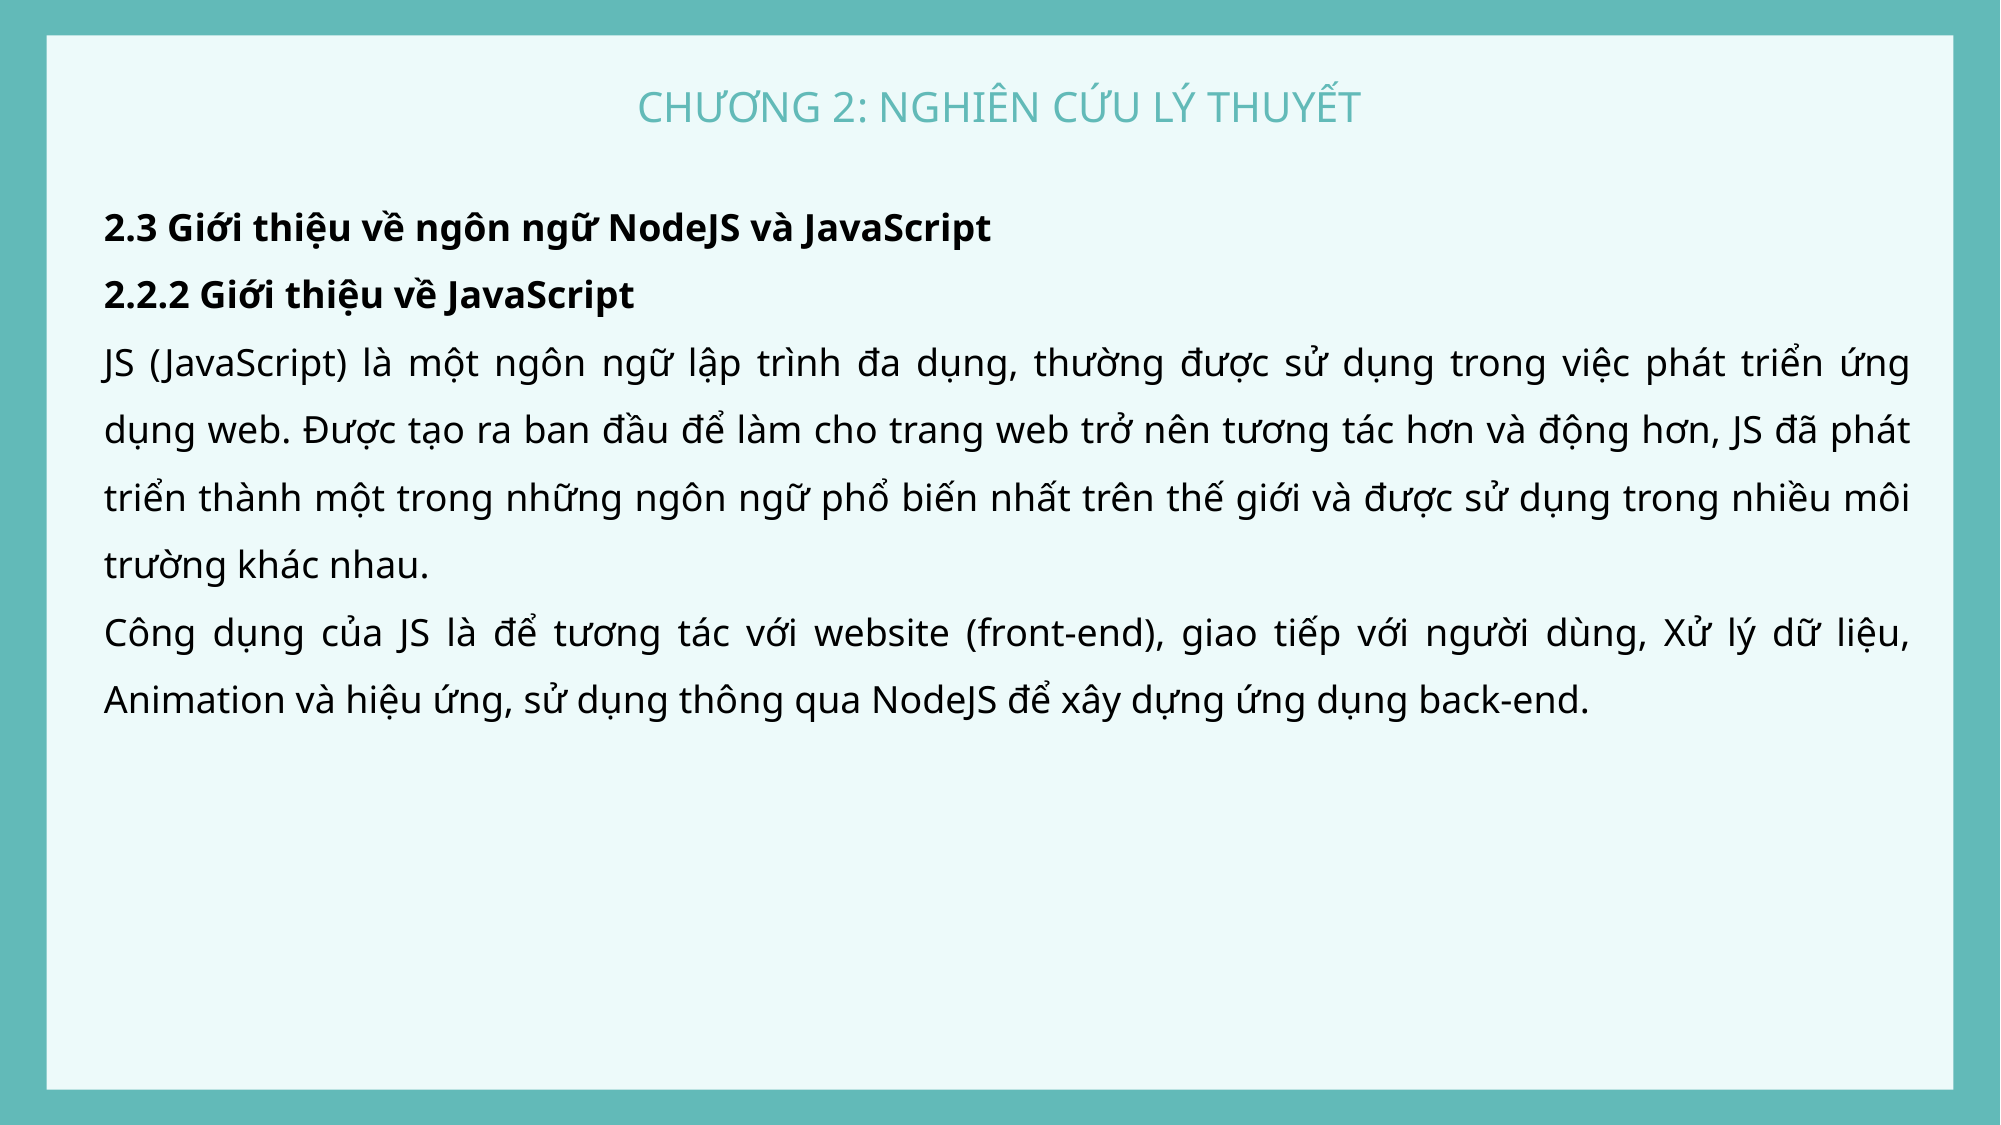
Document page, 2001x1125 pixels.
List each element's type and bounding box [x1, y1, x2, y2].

text_box [0, 0, 2000, 1125]
